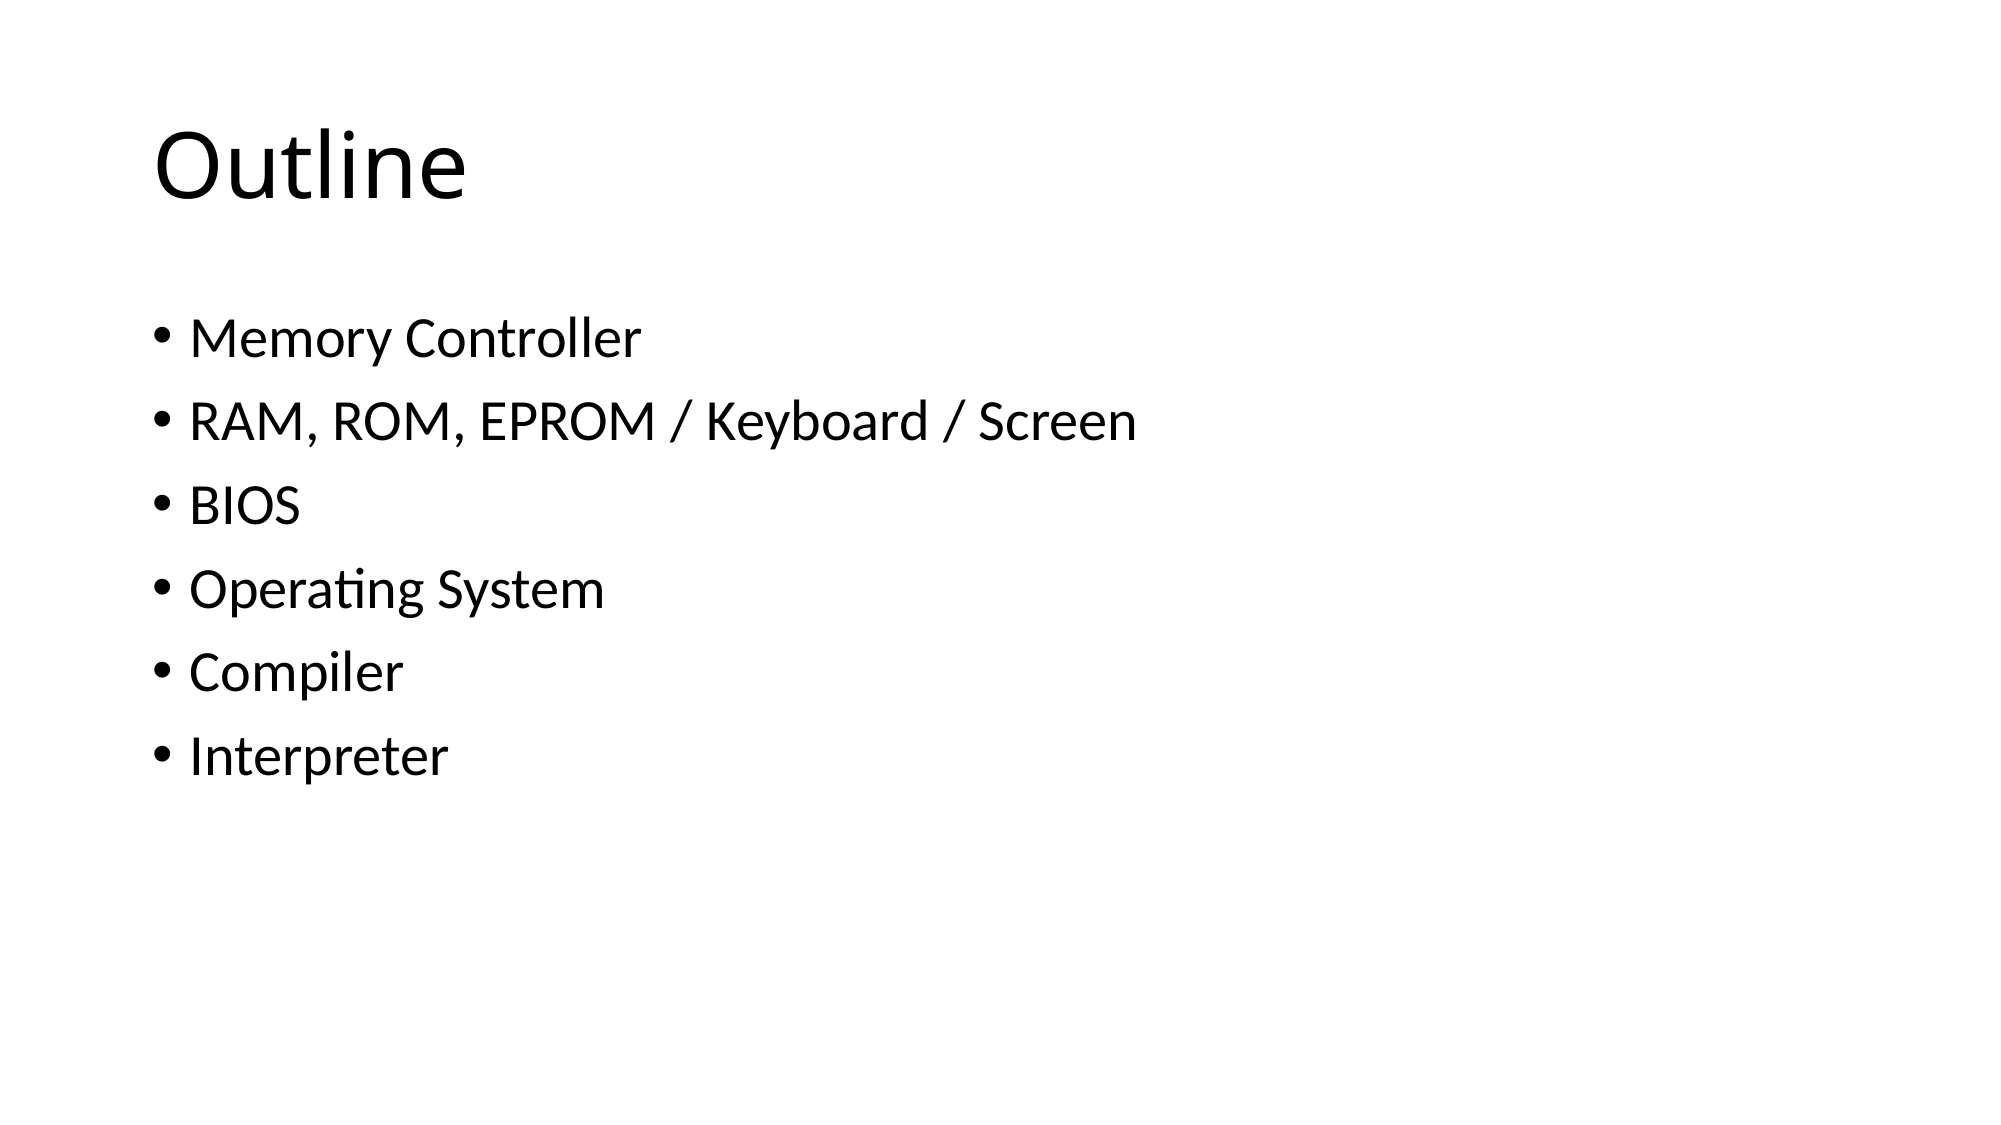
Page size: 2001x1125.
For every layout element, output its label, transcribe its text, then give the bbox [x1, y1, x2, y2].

title Outline [137, 59, 1863, 278]
list Memory Controller RAM, ROM, EPROM / Keyboard / Screen BIOS Operating System Compiler Interpreter [137, 299, 1863, 1014]
